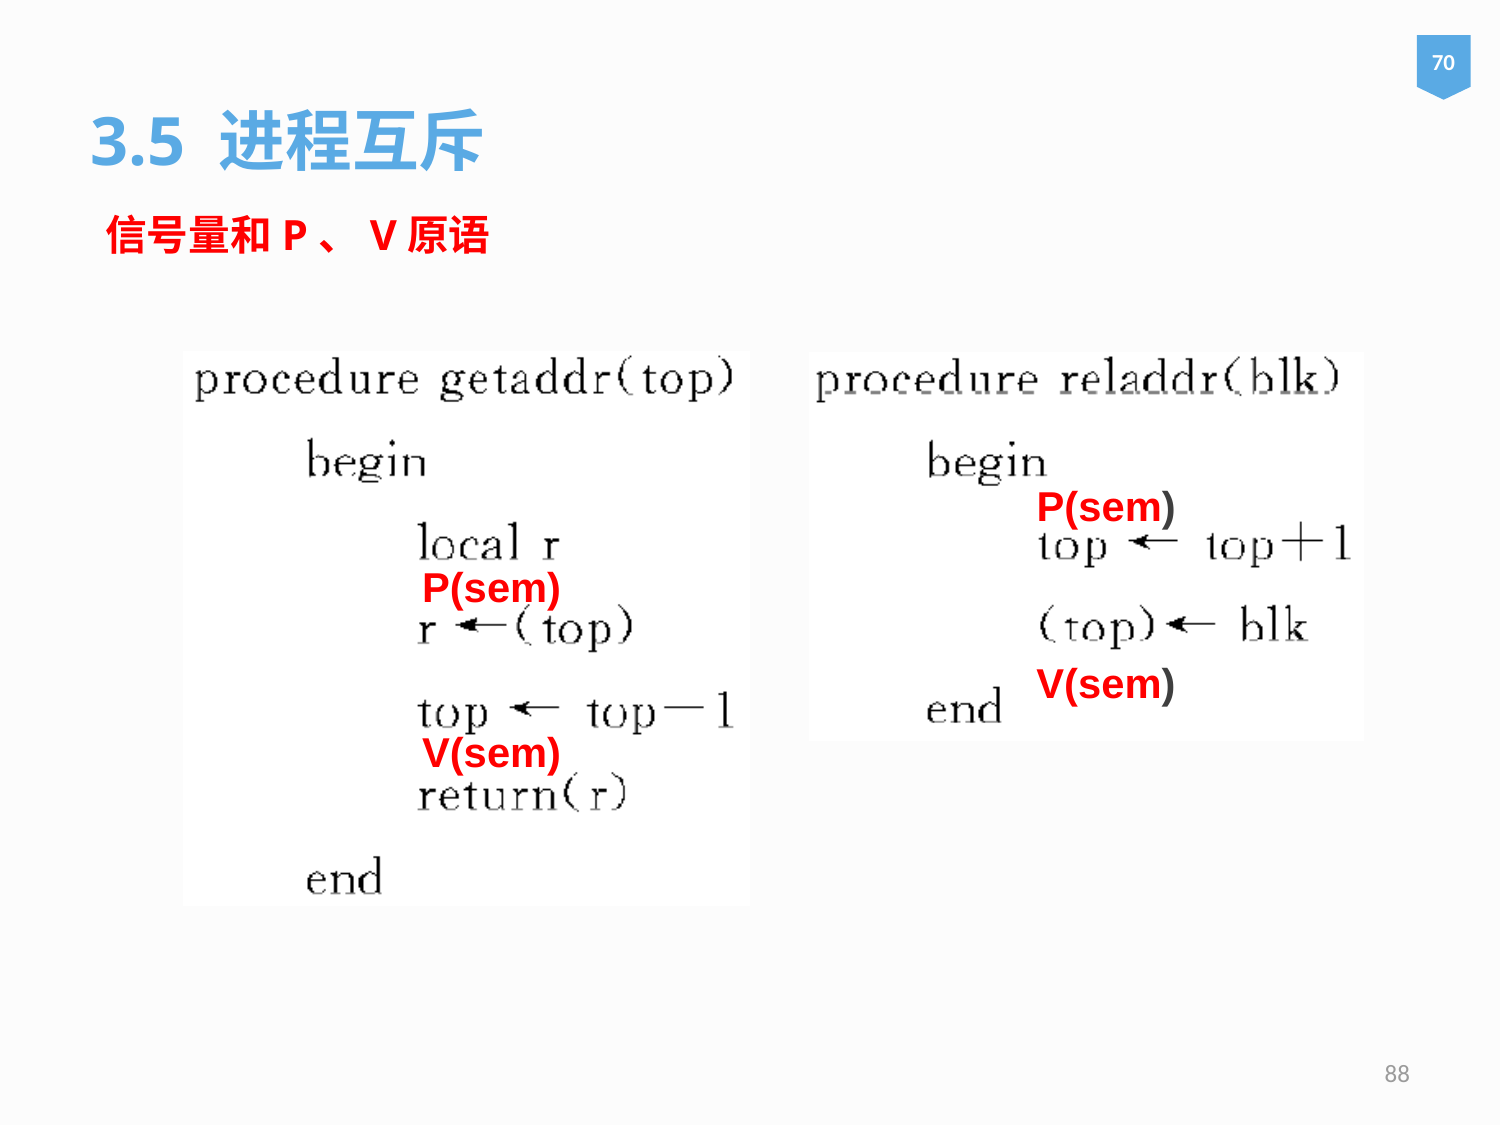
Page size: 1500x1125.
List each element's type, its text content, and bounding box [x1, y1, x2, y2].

picture [182, 351, 751, 906]
text_box 信号量和P、V原语 [89, 176, 1402, 289]
text_box 3.5 进程互斥 [74, 45, 1425, 233]
slide_number 88 [1074, 1042, 1425, 1103]
text_box 70 [1414, 33, 1473, 102]
picture [808, 352, 1365, 742]
text_box [74, 208, 1386, 321]
